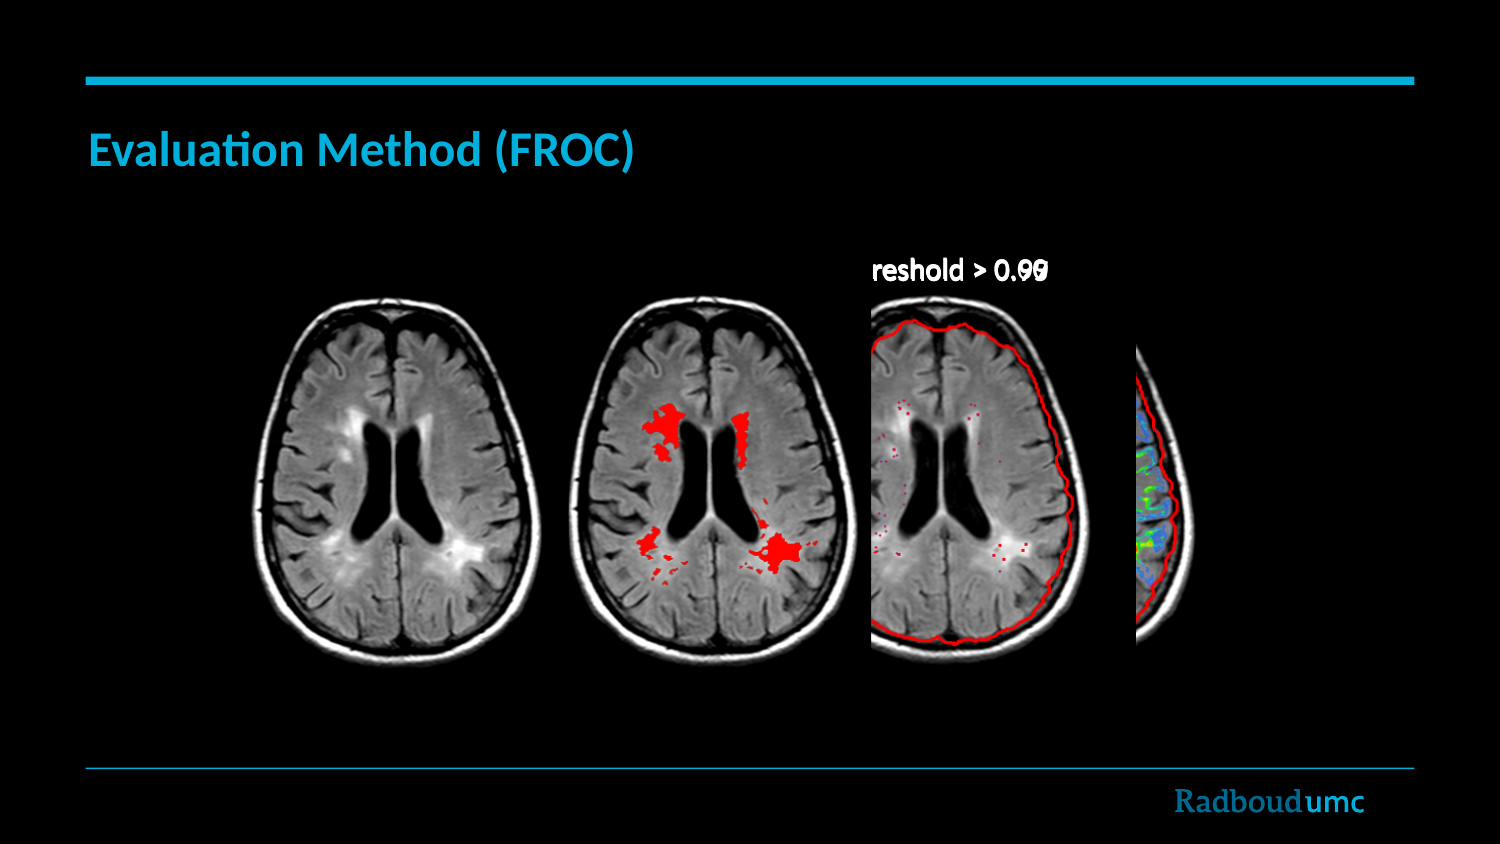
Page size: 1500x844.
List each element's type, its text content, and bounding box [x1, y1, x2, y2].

title Evaluation Method (FROC) [88, 89, 1417, 177]
picture [742, 211, 1136, 736]
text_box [234, 213, 872, 737]
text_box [1140, 212, 1211, 737]
